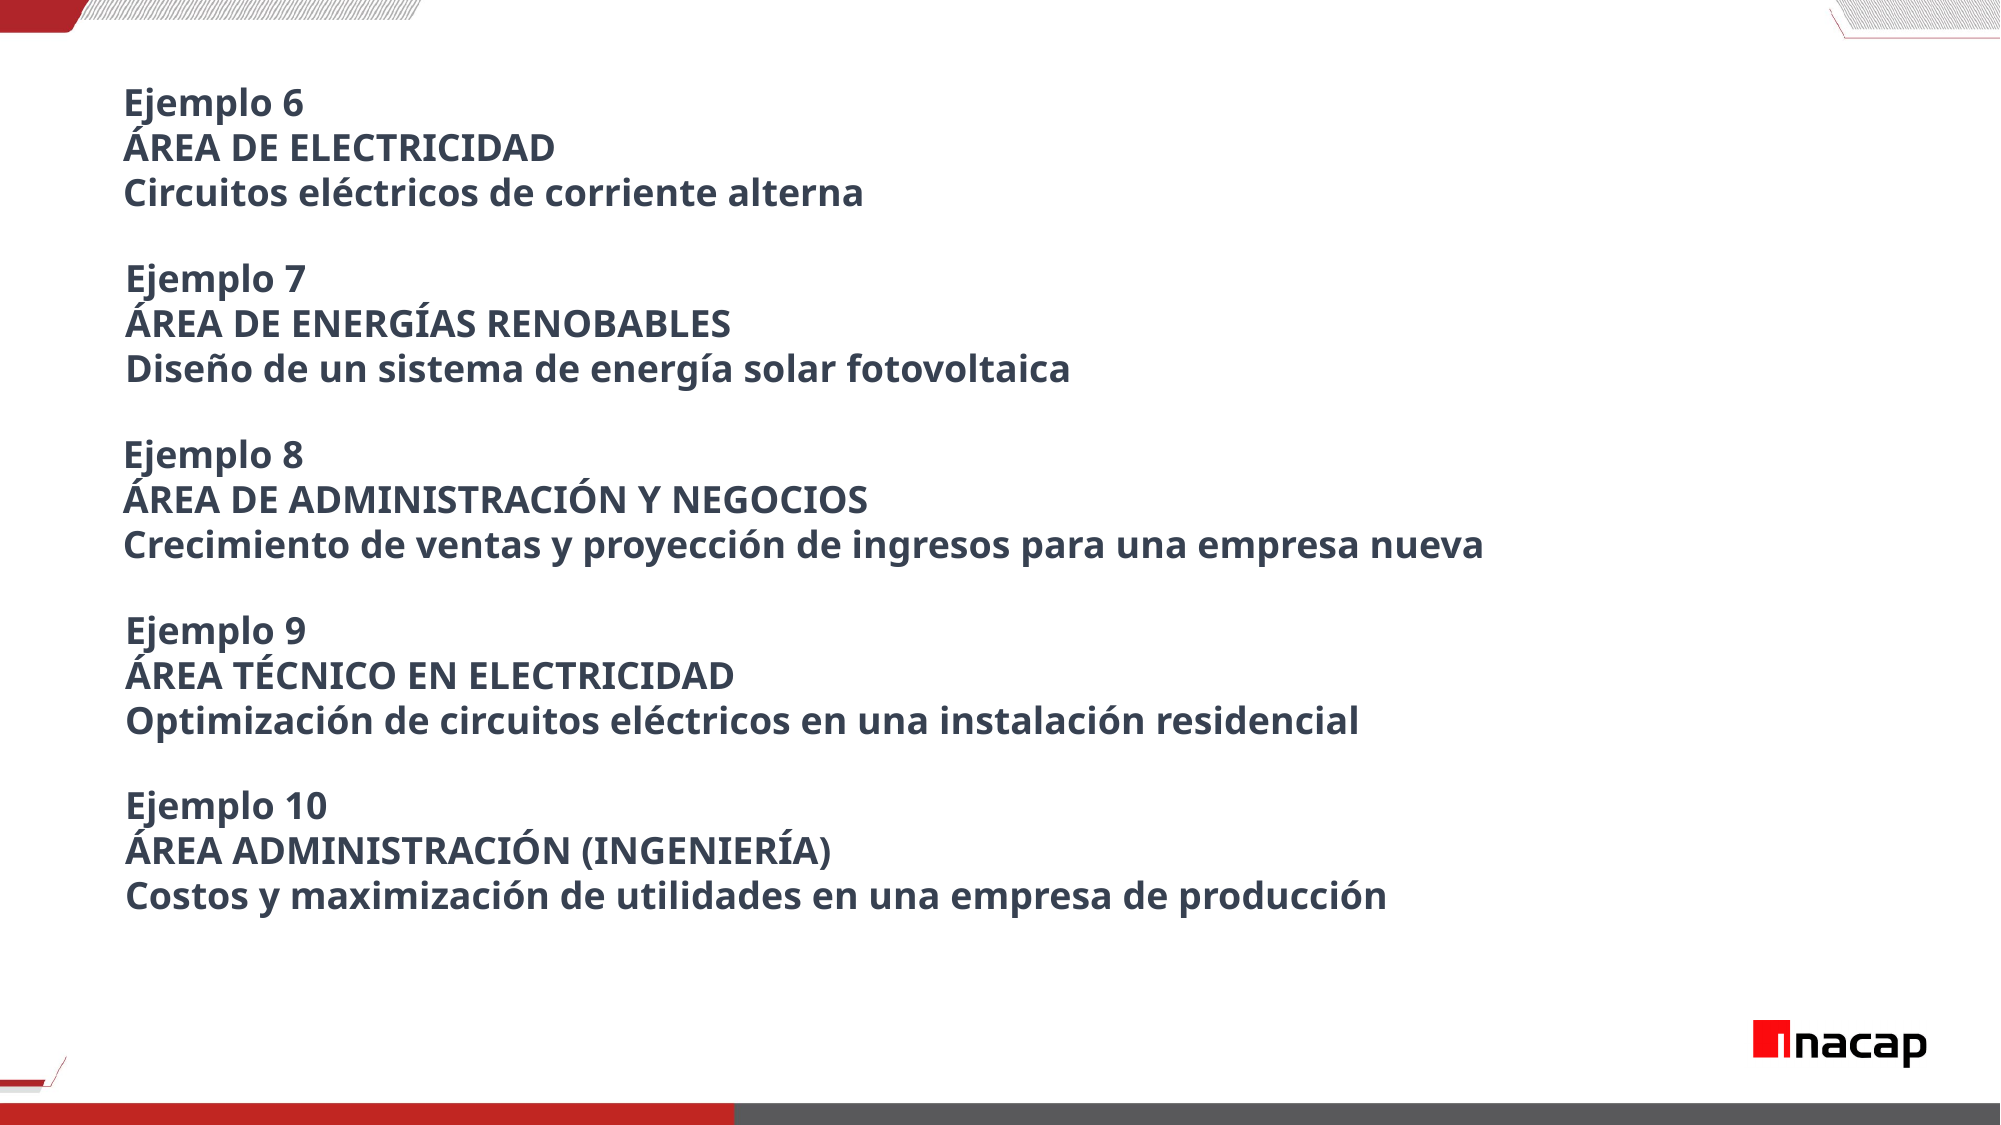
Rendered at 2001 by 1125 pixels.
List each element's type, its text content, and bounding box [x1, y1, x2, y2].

text_box Ejemplo 9 ÁREA TÉCNICO EN ELECTRICIDAD Optimización de circuitos eléctricos en una instalación residencial [110, 599, 1901, 750]
text_box Ejemplo 10 ÁREA ADMINISTRACIÓN (INGENIERÍA) Costos y maximización de utilidades en una empresa de producción [110, 775, 1864, 925]
picture [1744, 1020, 1927, 1068]
picture [0, 1051, 2000, 1125]
text_box Ejemplo 6 ÁREA DE ELECTRICIDAD Circuitos eléctricos de corriente alterna [108, 71, 1859, 222]
picture [0, 0, 2000, 42]
text_box Ejemplo 7 ÁREA DE ENERGÍAS RENOBABLES Diseño de un sistema de energía solar fotovoltaica [110, 247, 1856, 398]
text_box Ejemplo 8 ÁREA DE ADMINISTRACIÓN Y NEGOCIOS Crecimiento de ventas y proyección de ingresos para una empresa nueva [108, 423, 1807, 574]
